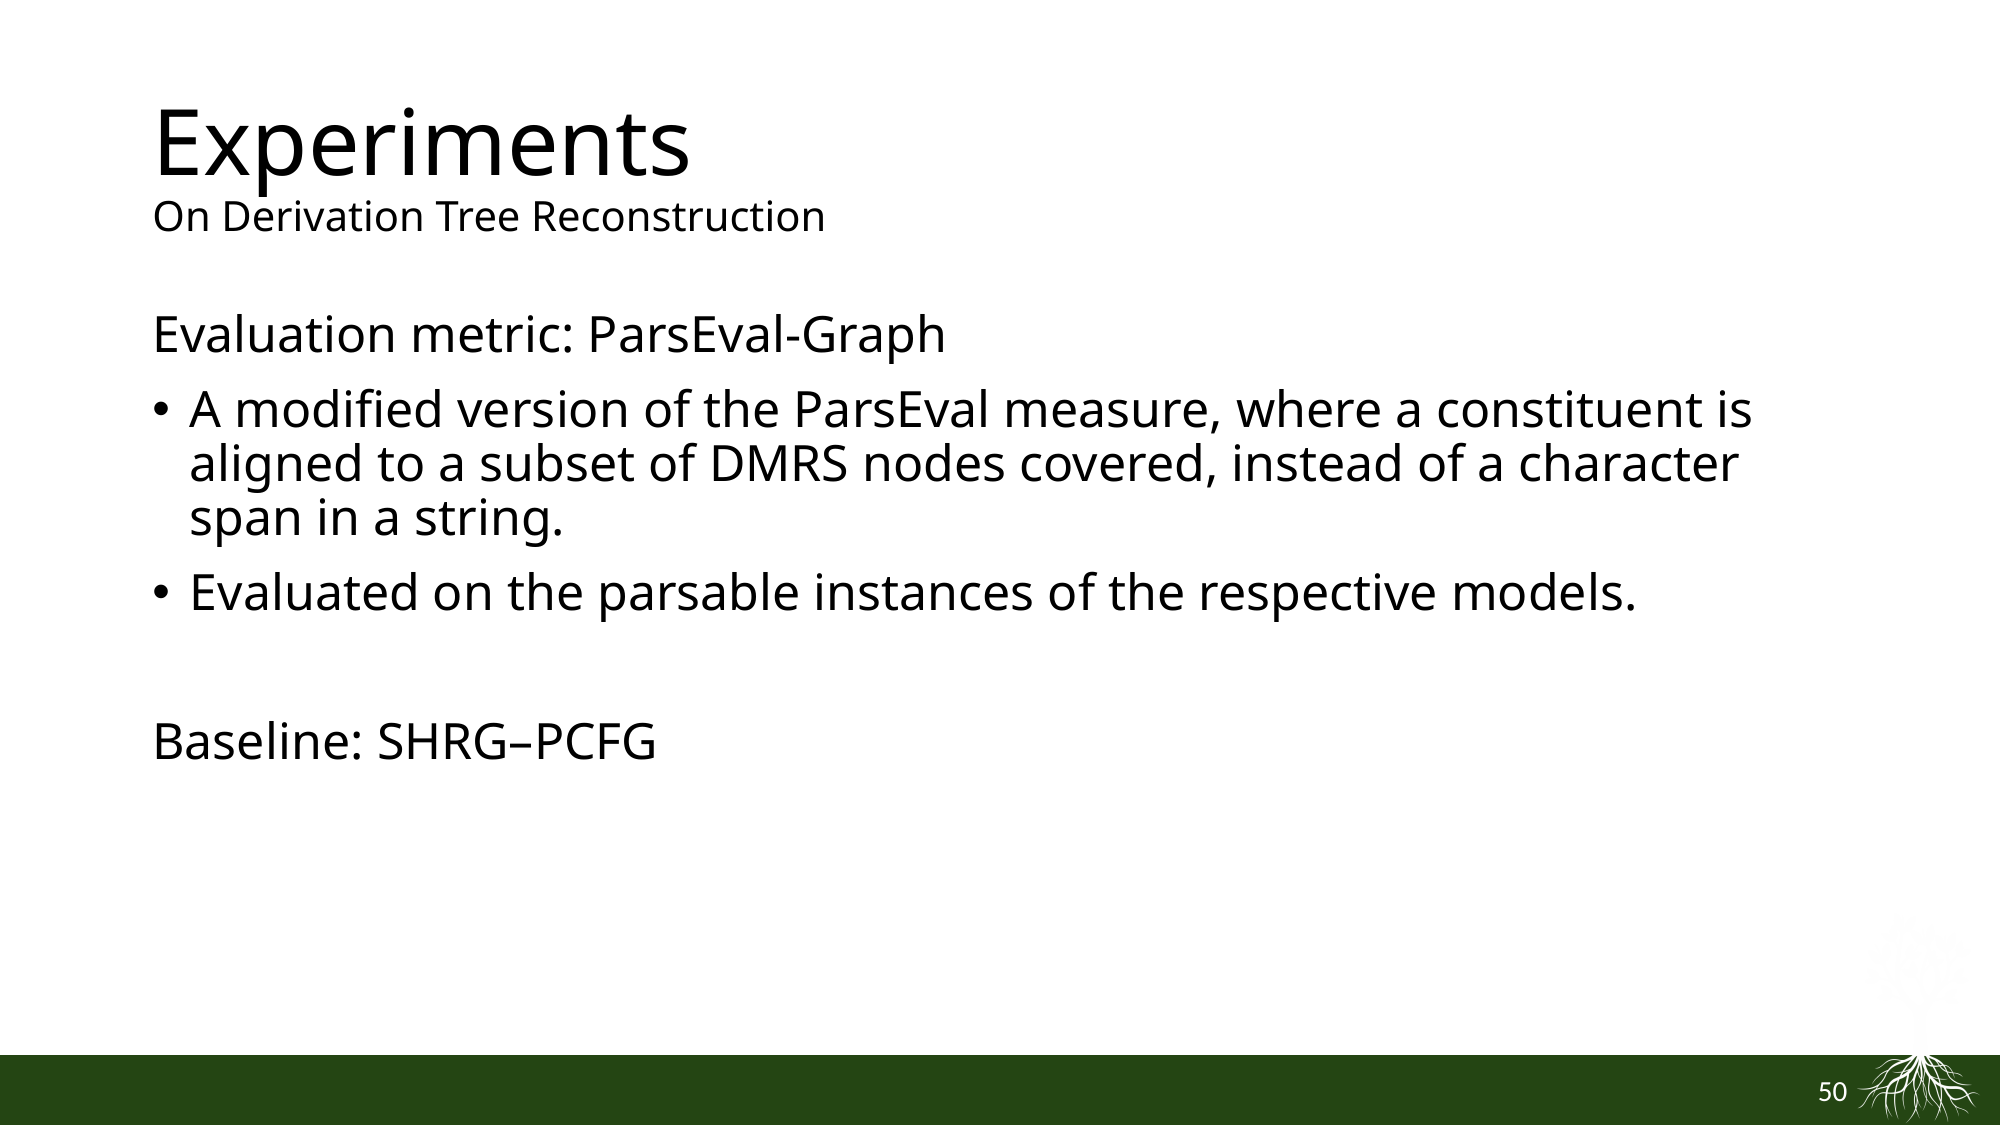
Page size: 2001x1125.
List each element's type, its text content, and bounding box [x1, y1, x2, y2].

slide_number 50 [1412, 1059, 1863, 1120]
title Experiments On Derivation Tree Reconstruction [137, 59, 1863, 278]
